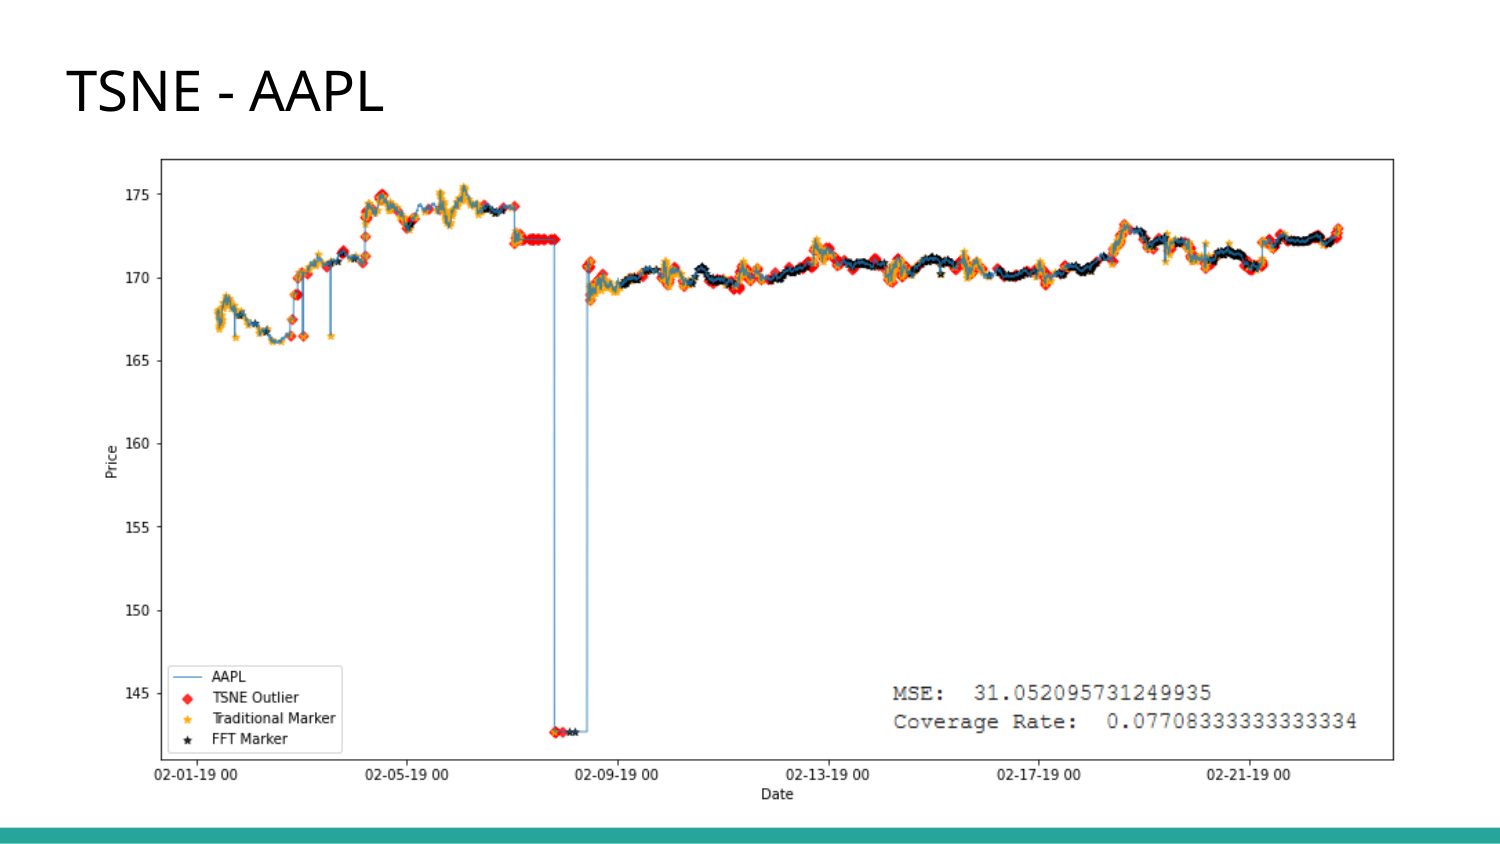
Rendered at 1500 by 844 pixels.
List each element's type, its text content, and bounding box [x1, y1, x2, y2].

picture [85, 147, 1415, 816]
title TSNE - AAPL [51, 40, 1449, 141]
